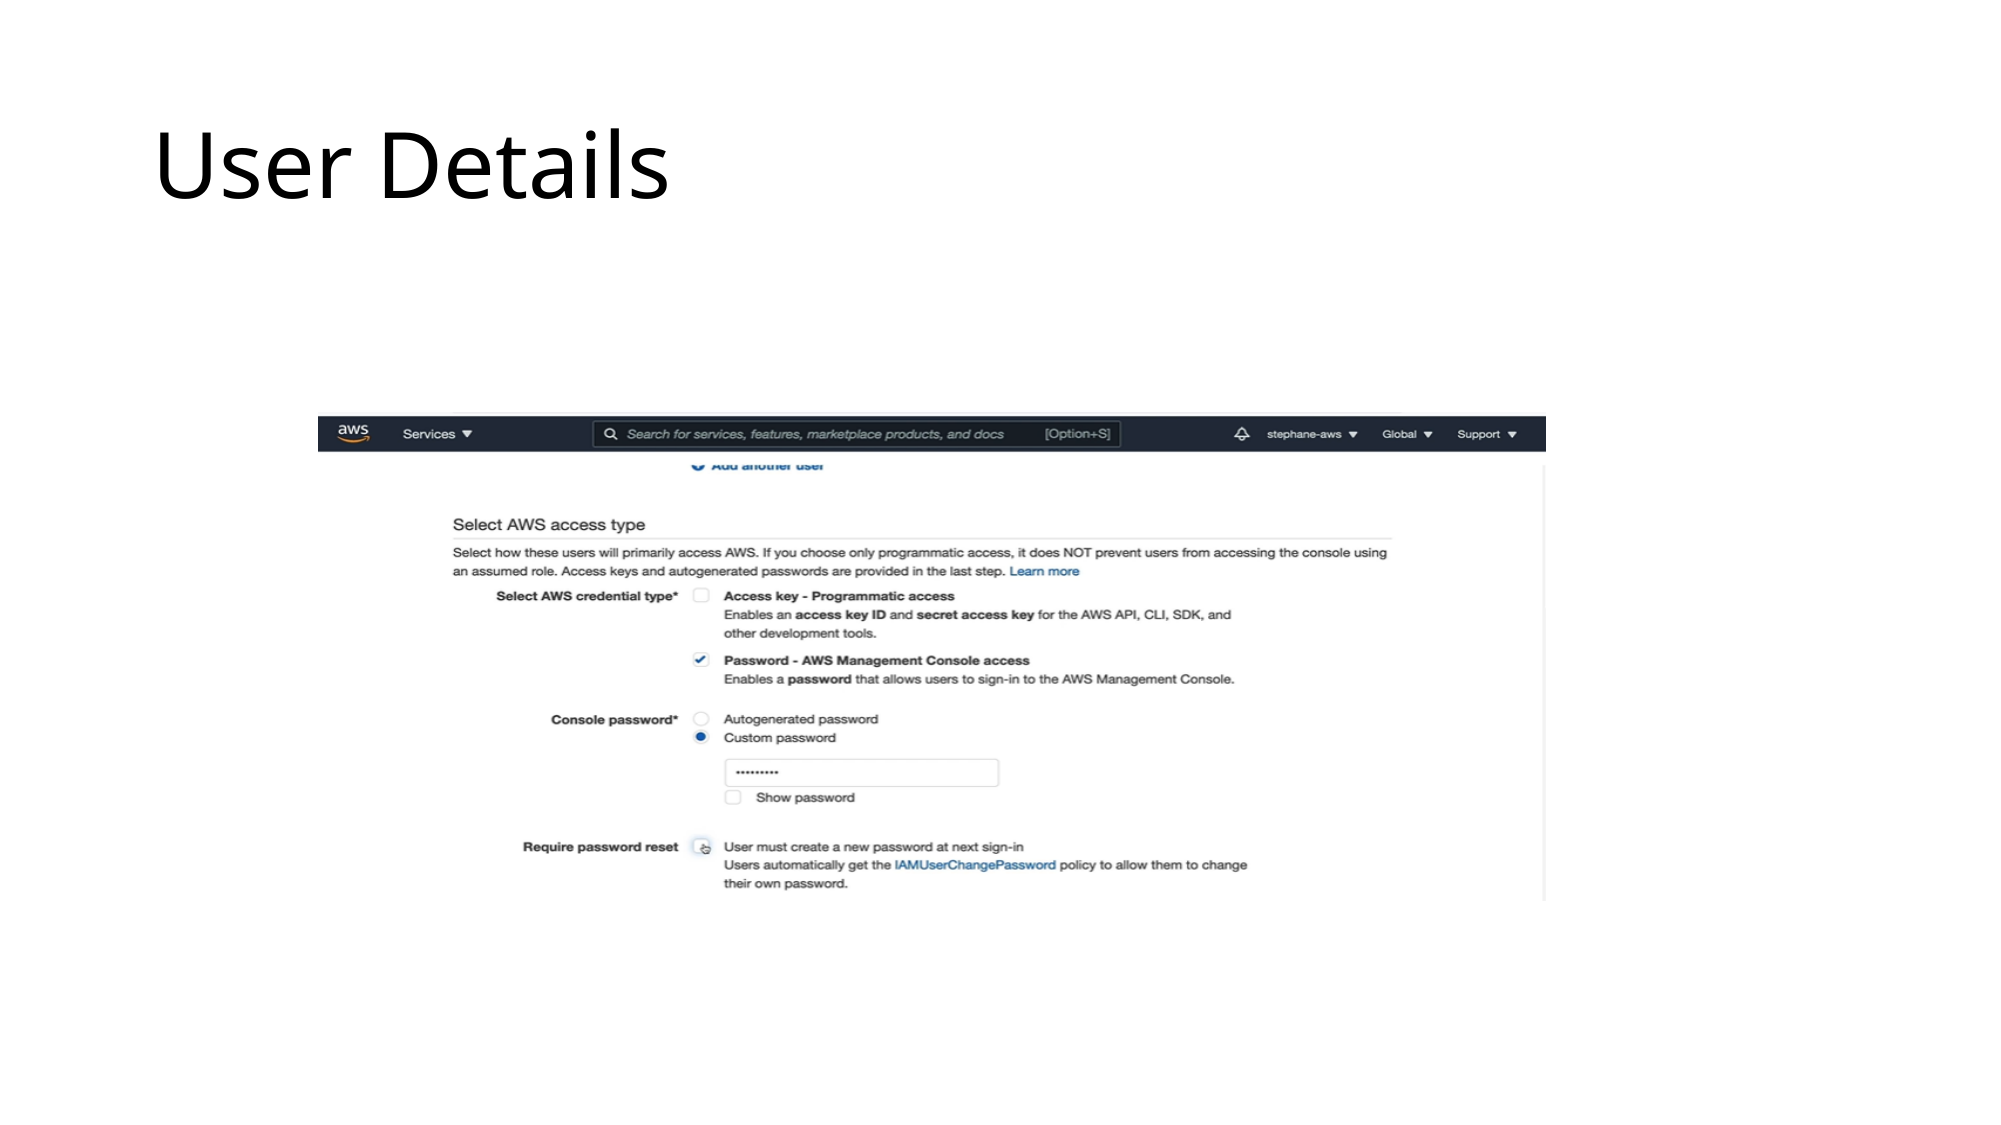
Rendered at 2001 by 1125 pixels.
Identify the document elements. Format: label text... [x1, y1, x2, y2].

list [318, 412, 1546, 901]
title User Details [137, 59, 1863, 278]
